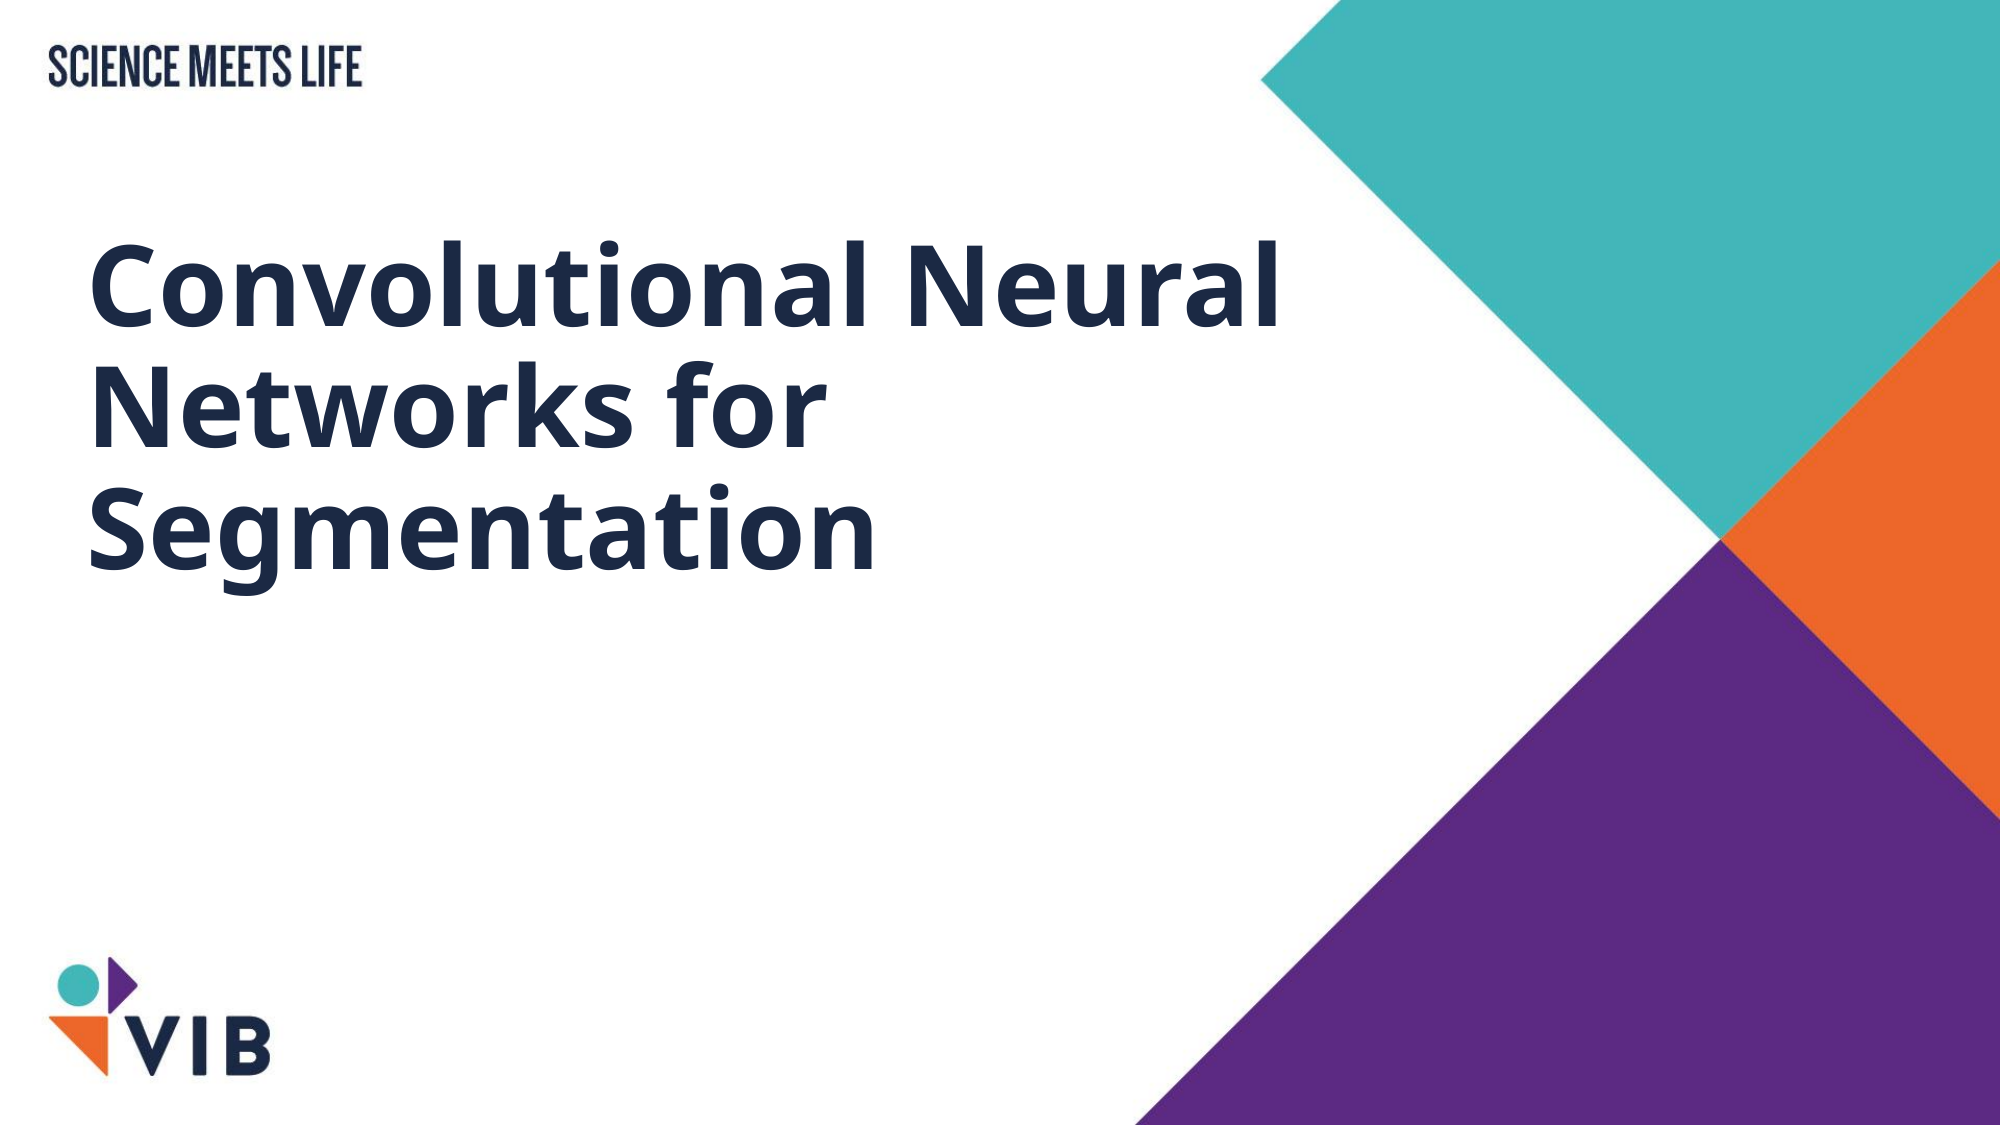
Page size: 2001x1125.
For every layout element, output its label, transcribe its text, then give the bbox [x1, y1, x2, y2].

picture [0, 0, 2000, 1125]
title Convolutional Neural Networks for Segmentation [71, 209, 1553, 602]
